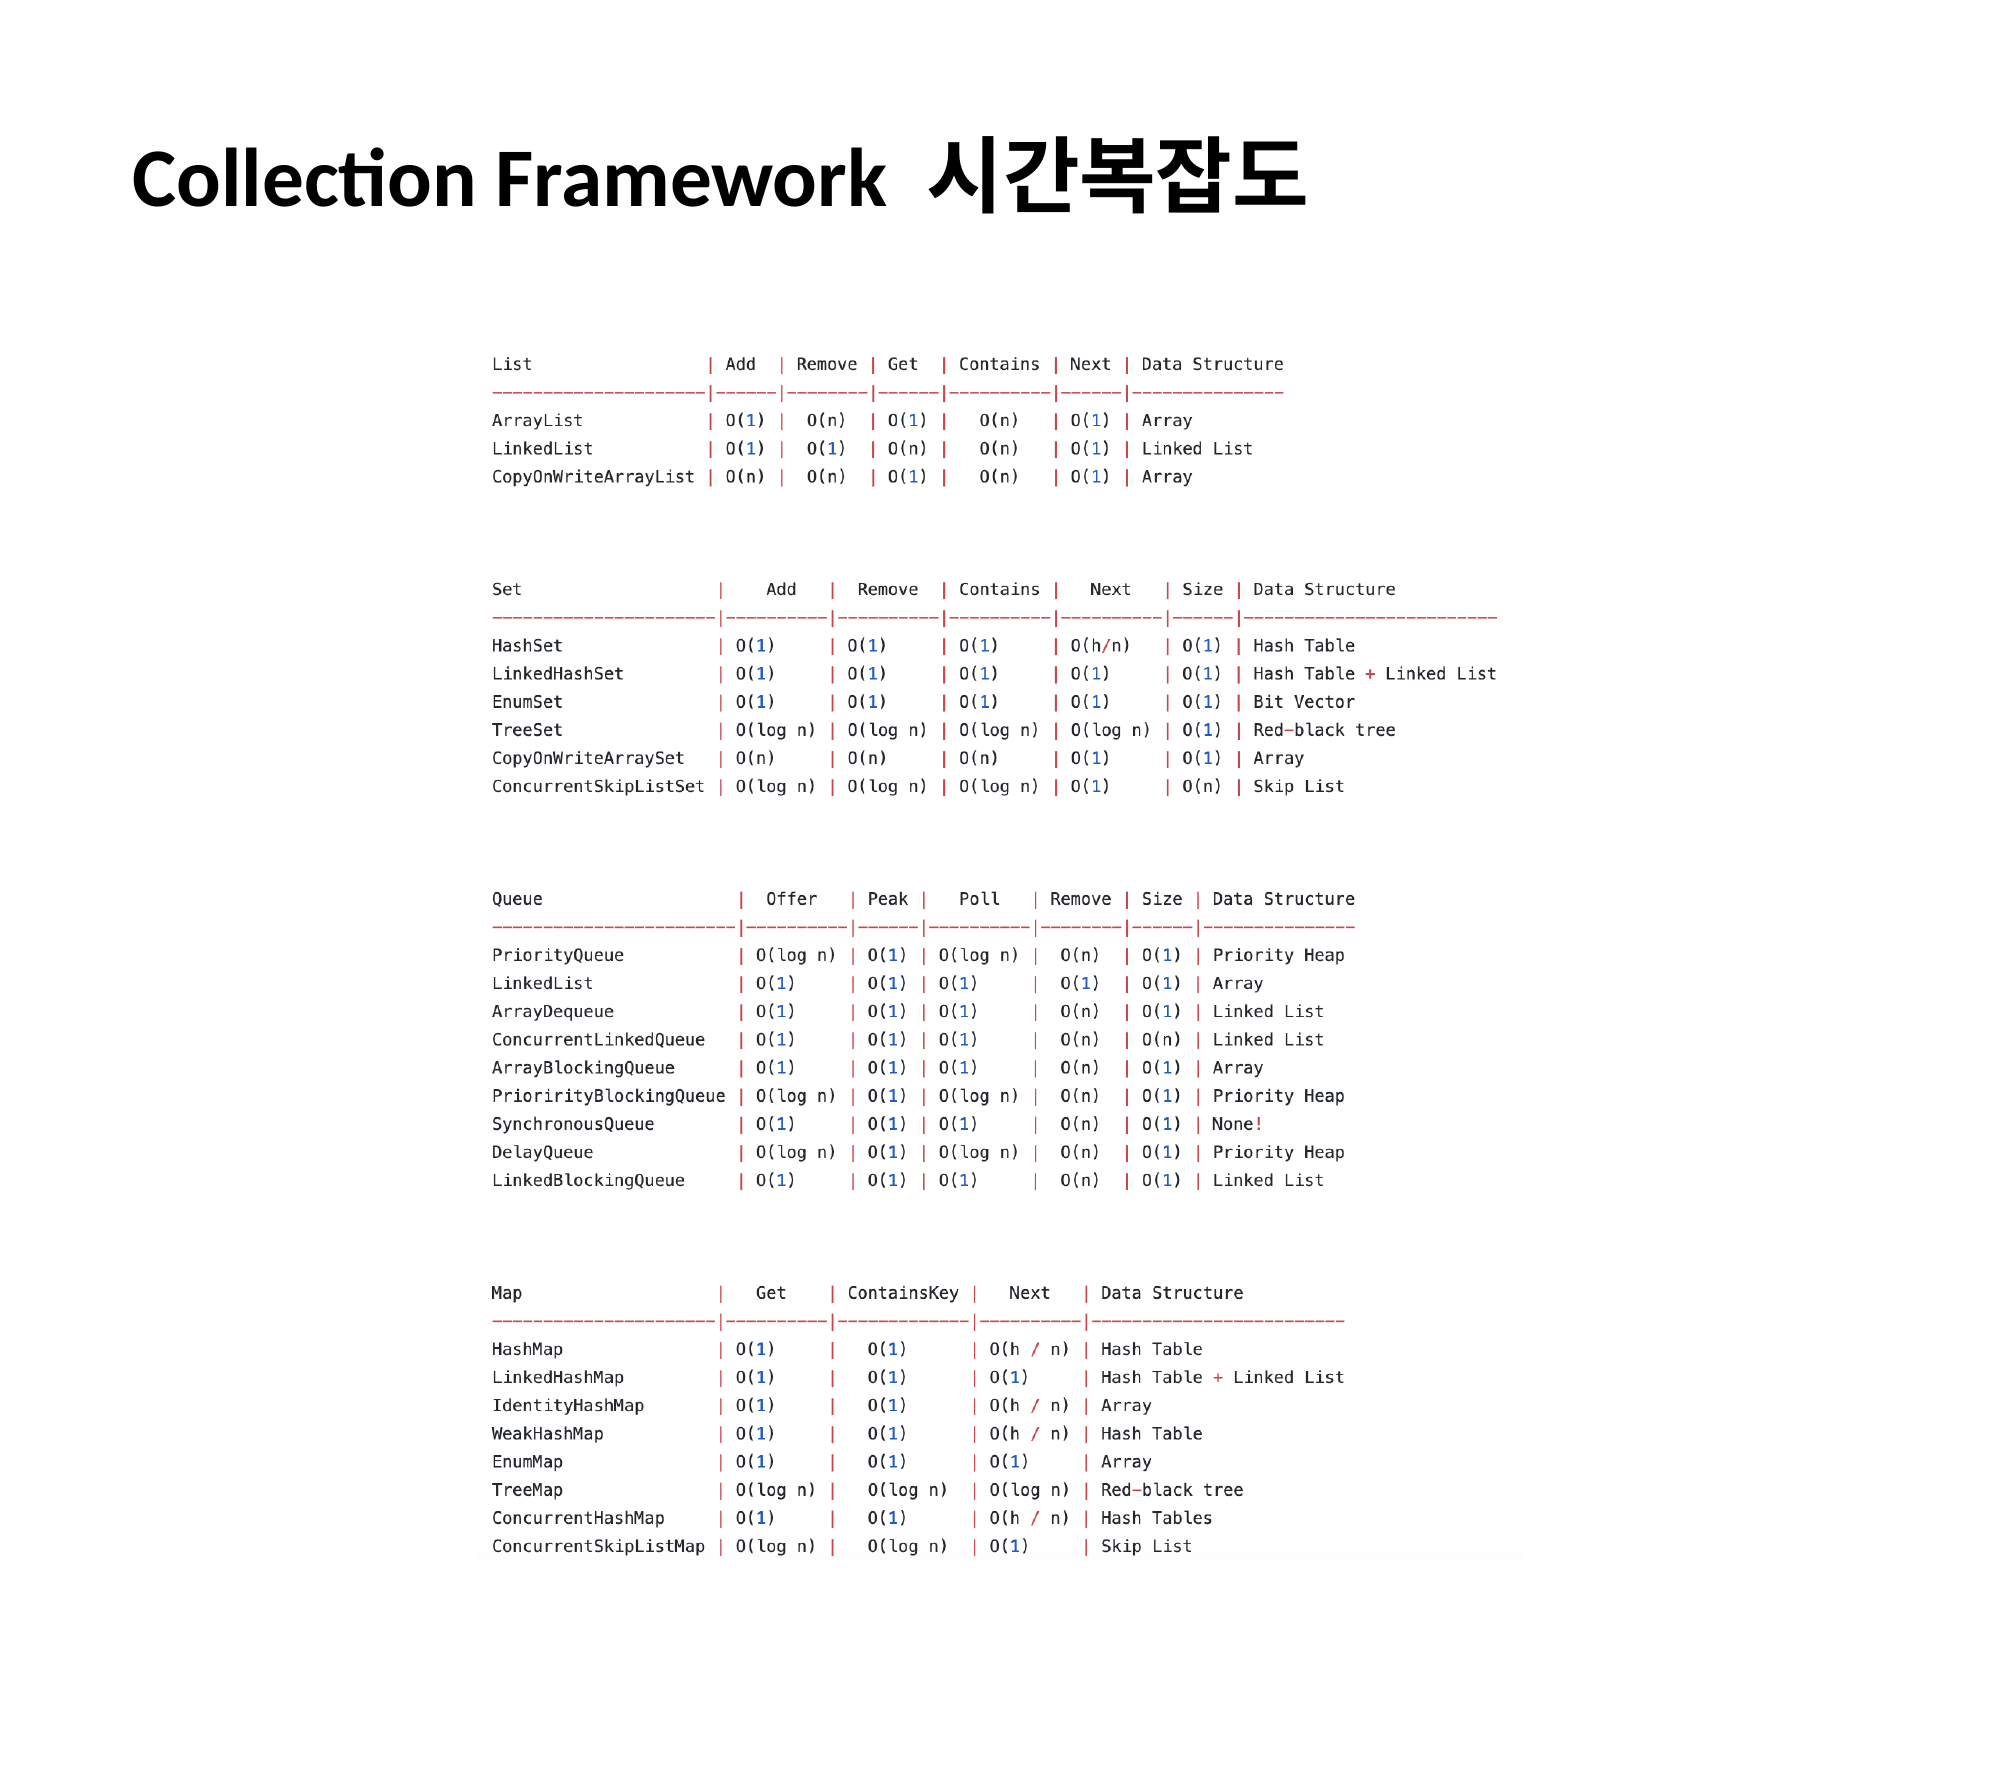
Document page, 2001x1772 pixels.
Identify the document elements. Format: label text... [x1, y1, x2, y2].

text_box Collection Framework 시간복잡도 [117, 115, 1325, 231]
picture [477, 343, 1523, 1561]
